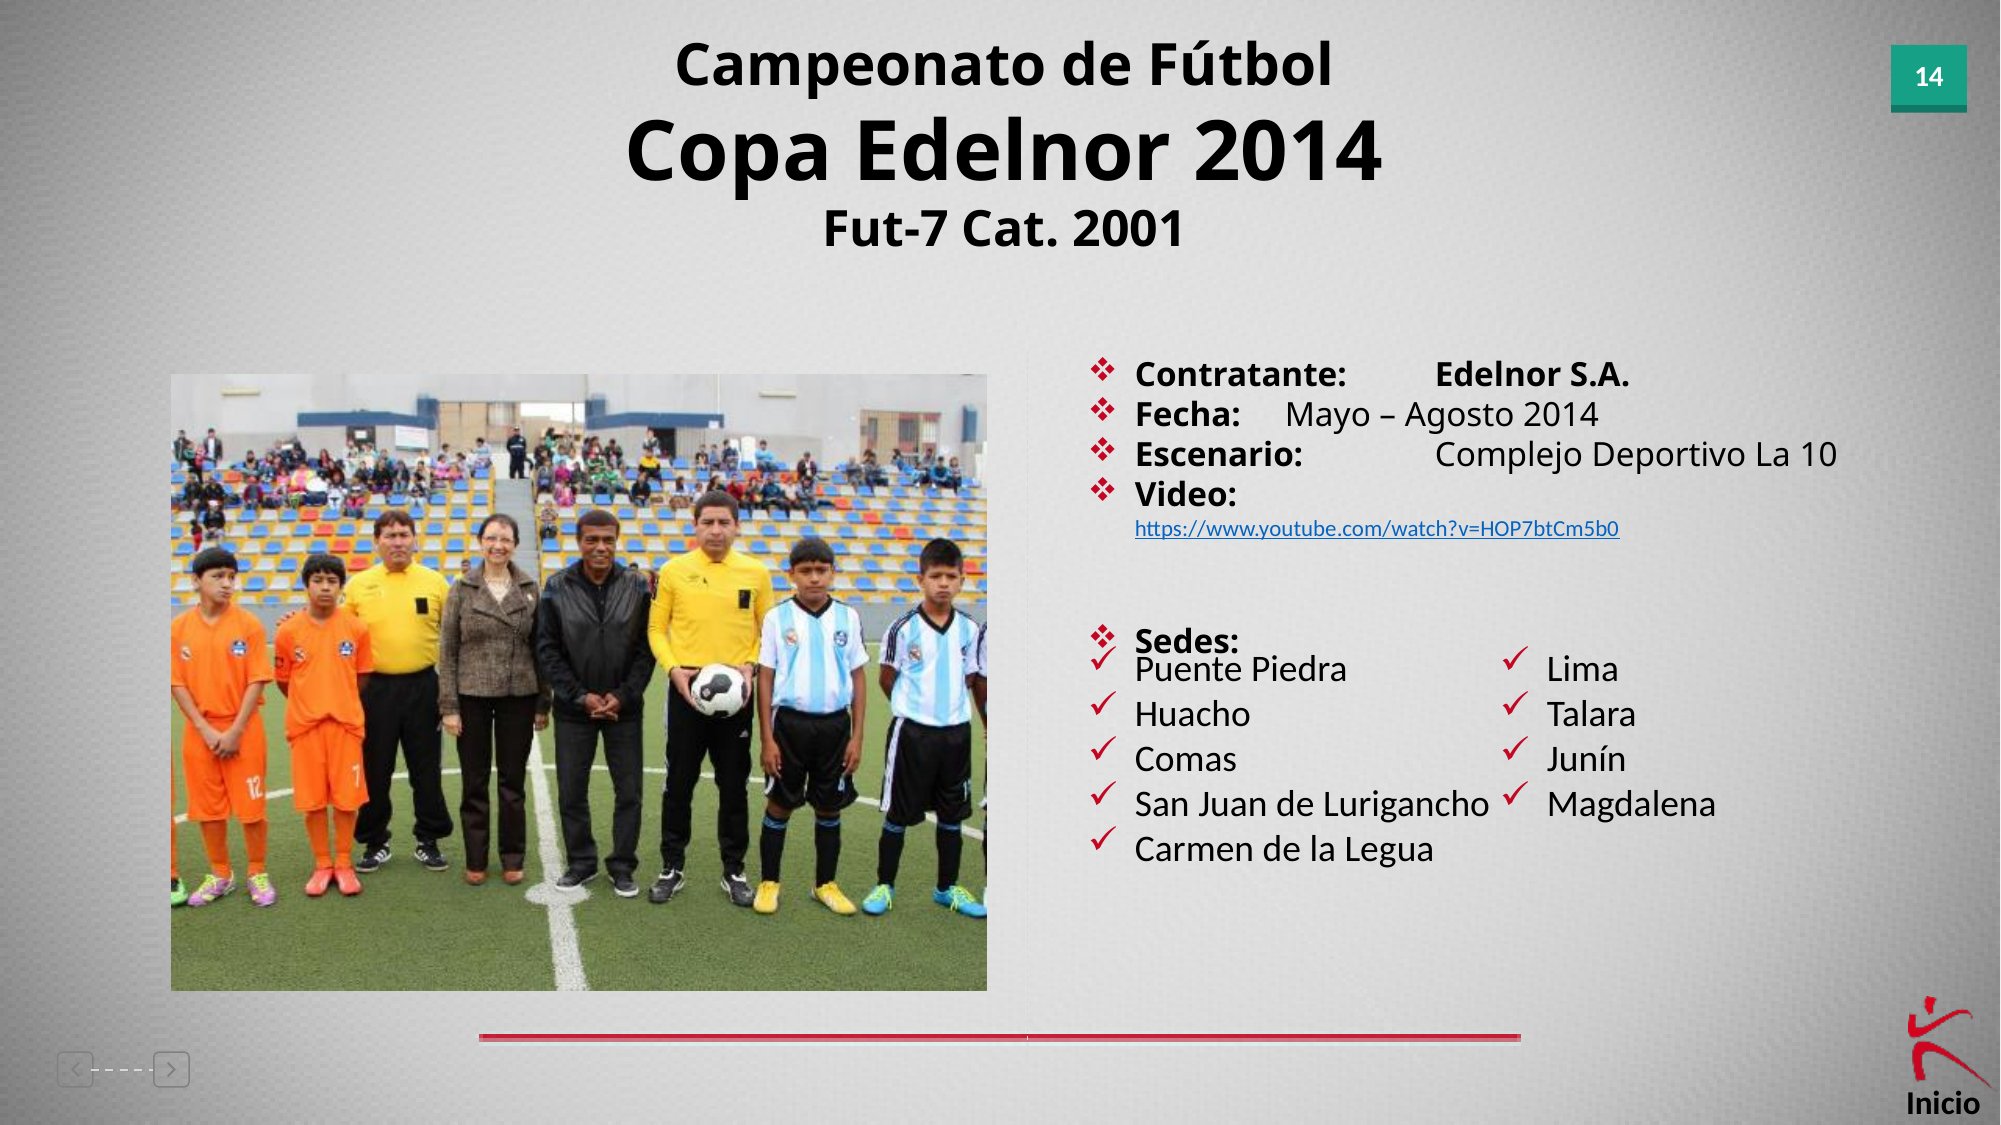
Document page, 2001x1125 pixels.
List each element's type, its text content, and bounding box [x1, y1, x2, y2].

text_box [1891, 996, 2000, 1125]
picture [0, 0, 2001, 1125]
text_box Campeonato de Fútbol Copa Edelnor 2014 Fut-7 Cat. 2001 [610, 19, 1399, 265]
text_box Contratante: Edelnor S.A. Fecha: Mayo – Agosto 2014 Escenario: Complejo Deportivo La 10 Video: https://www.youtube.com/watch?v=HOP7btCm5b0 Sedes: [1073, 346, 1927, 636]
text_box Puente Piedra Huacho Comas San Juan de Lurigancho Carmen de la Legua Lima Talara Junín Magdalena [1073, 636, 1927, 1020]
